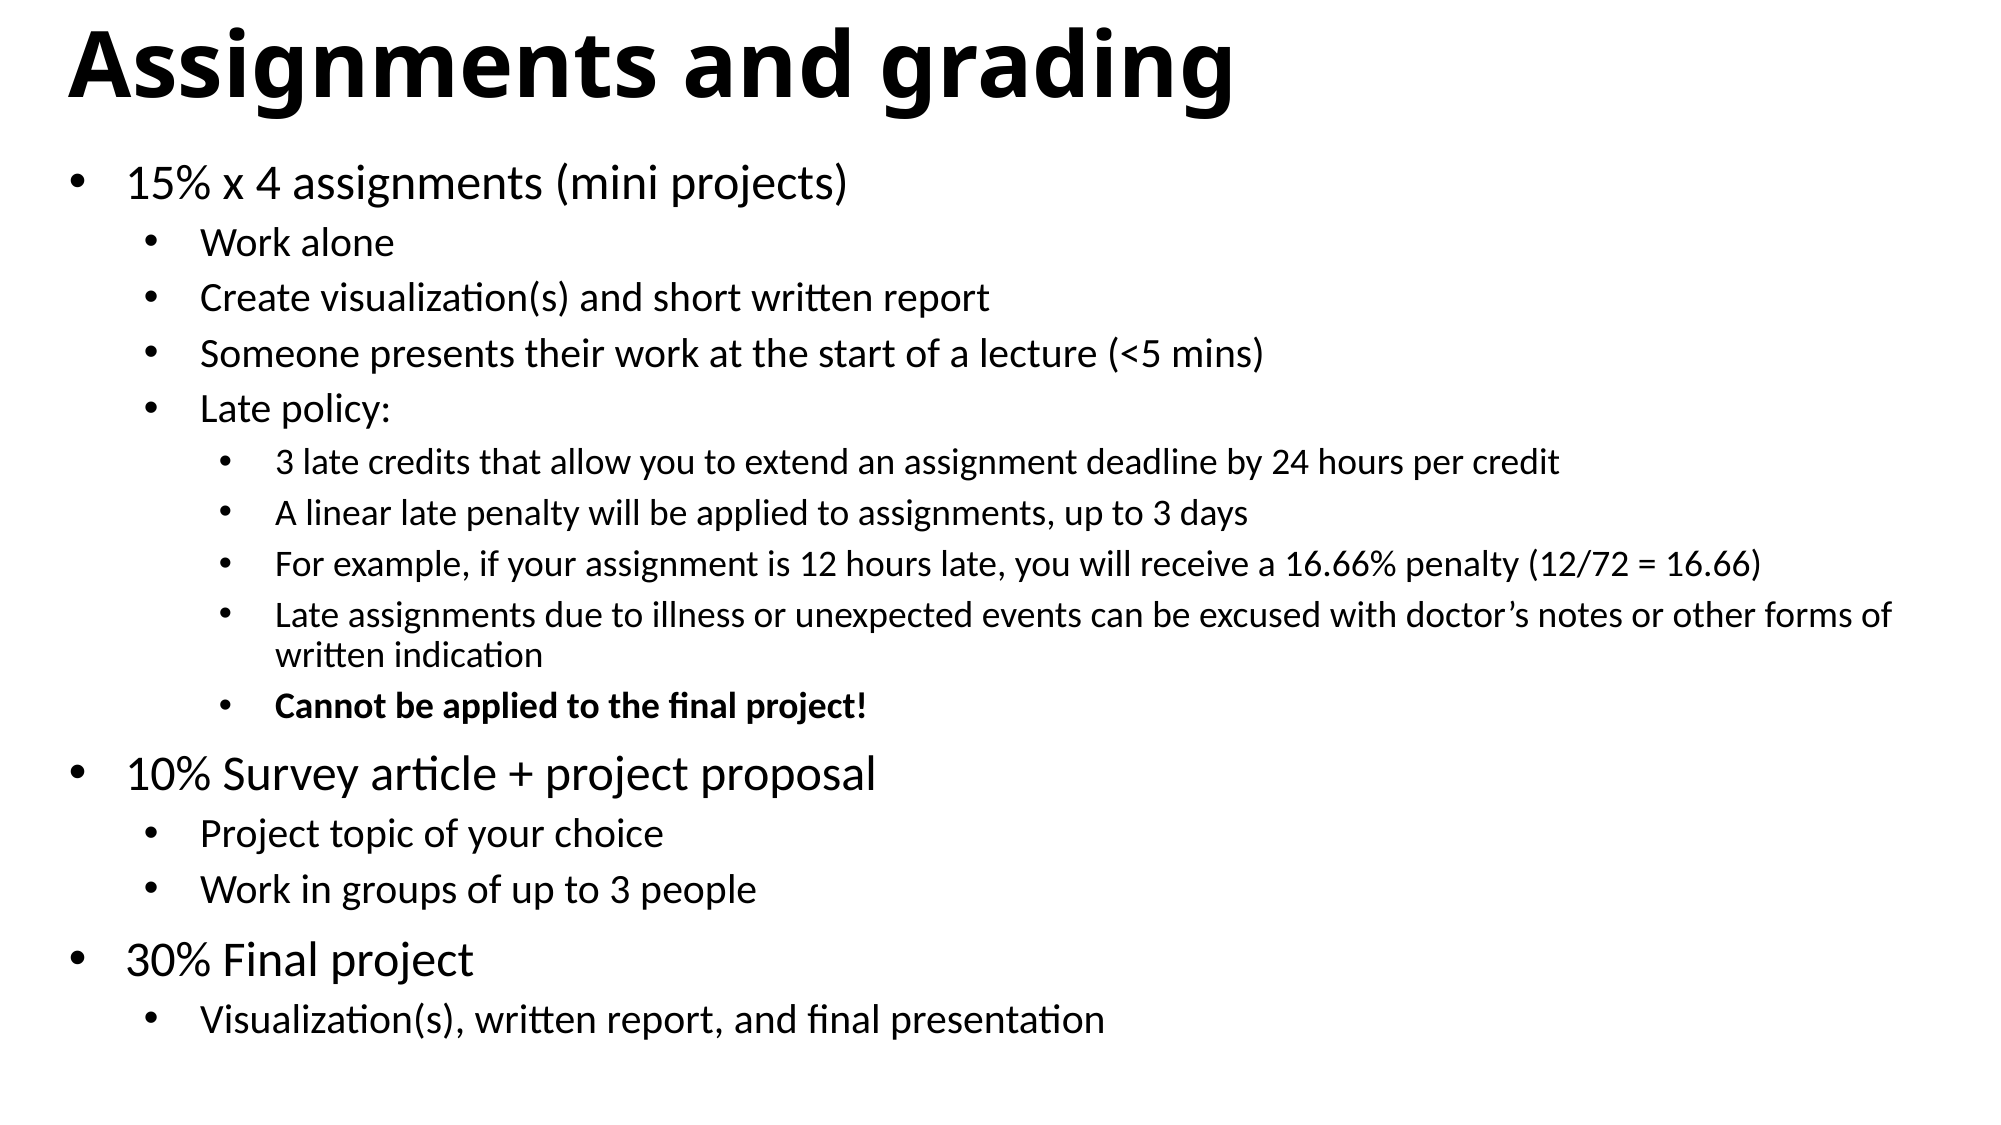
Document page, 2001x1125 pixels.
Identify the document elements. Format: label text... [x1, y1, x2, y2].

subtitle 15% x 4 assignments (mini projects) Work alone Create visualization(s) and short written report Someone presents their work at the start of a lecture (<5 mins) Late policy: 3 late credits that allow you to extend an assignment deadline by 24 hours per credit A linear late penalty will be applied to assignments, up to 3 days For example, if your assignment is 12 hours late, you will receive a 16.66% penalty (12/72 = 16.66) Late assignments due to illness or unexpected events can be excused with doctor’s notes or other forms of written indication Cannot be applied to the final project! 10% Survey article + project proposal Project topic of your choice Work in groups of up to 3 people 30% Final project Visualization(s), written report, and final presentation [53, 148, 1945, 1125]
text_box Assignments and grading [53, 1, 1945, 125]
